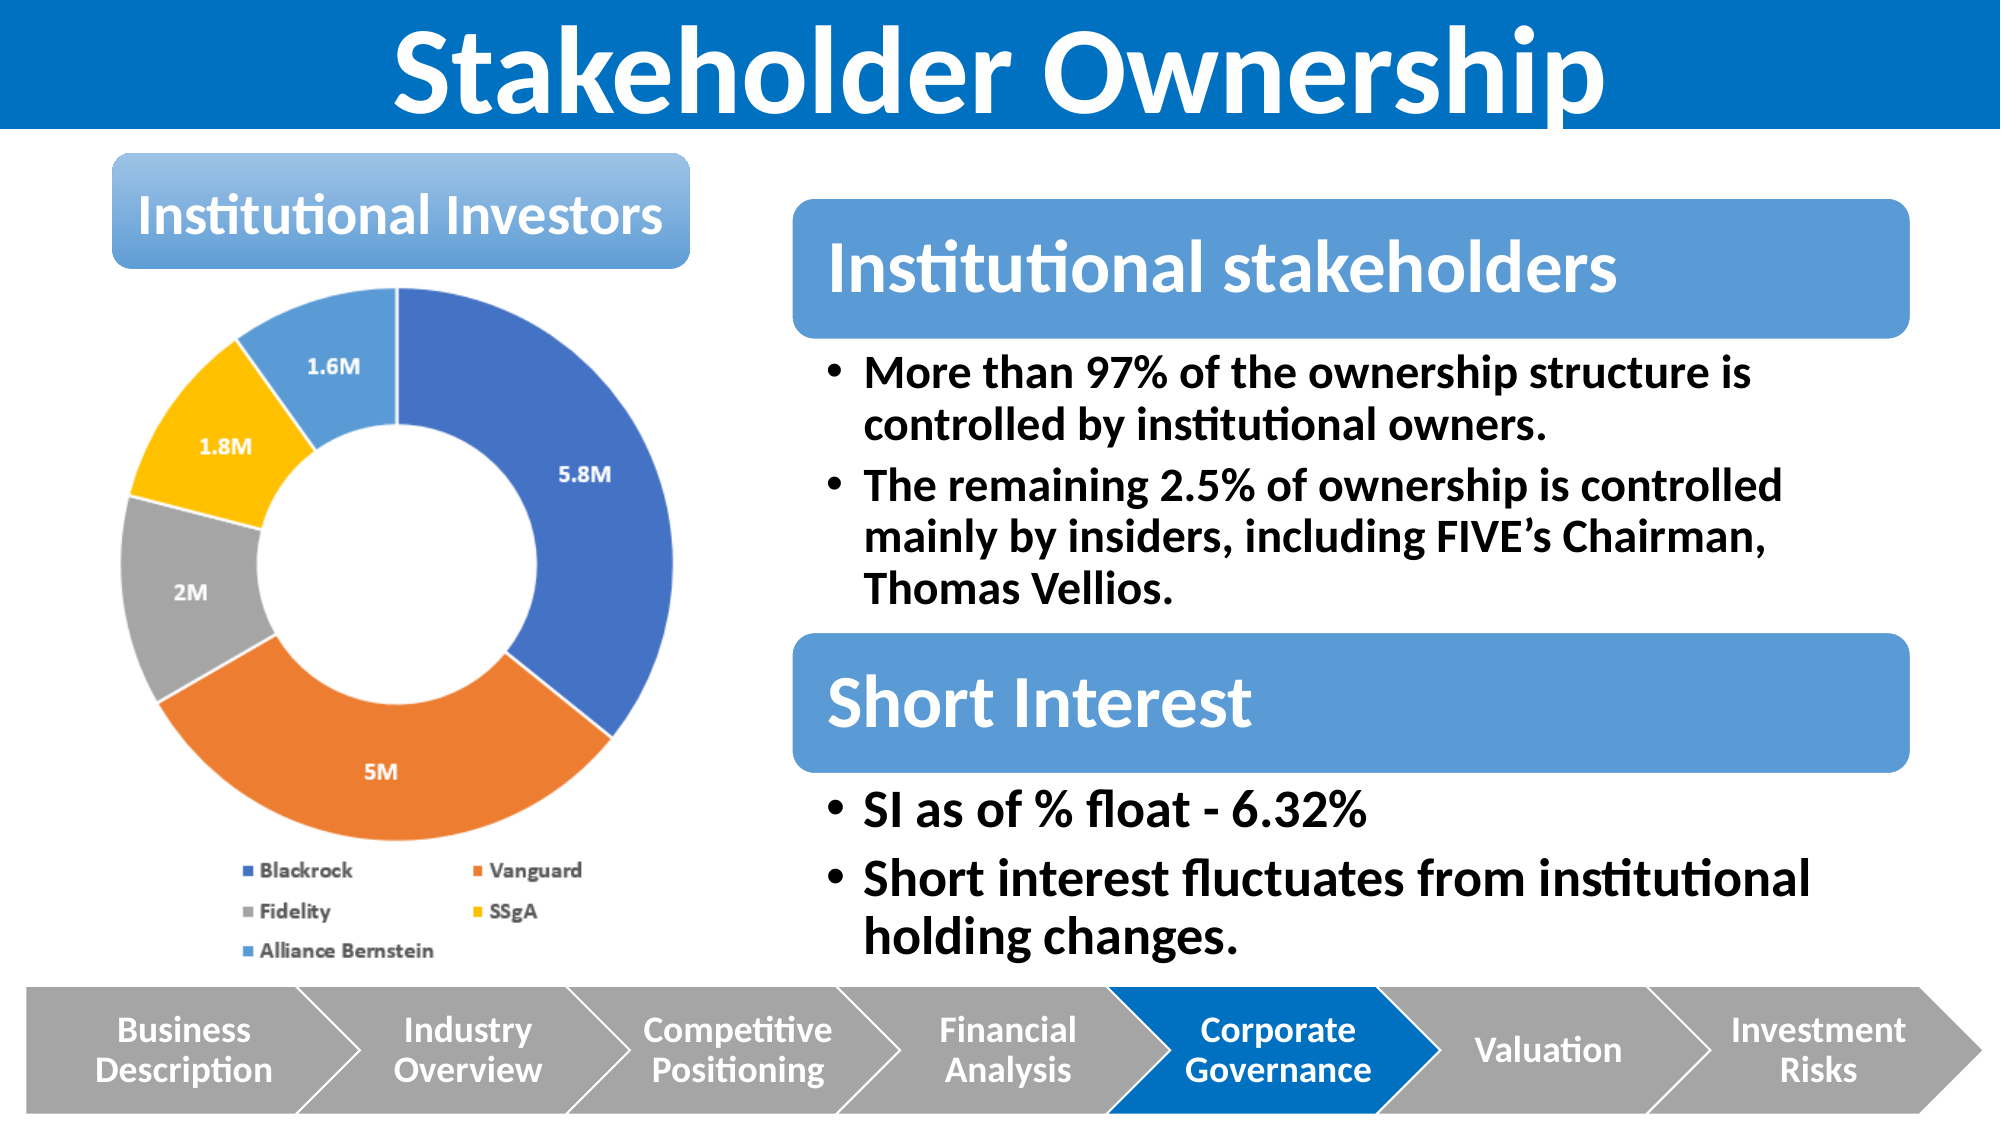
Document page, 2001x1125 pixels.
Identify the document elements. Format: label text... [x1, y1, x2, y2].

text_box Institutional Investors [112, 152, 690, 269]
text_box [25, 985, 1984, 1115]
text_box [790, 194, 1913, 981]
picture [112, 281, 686, 977]
text_box Stakeholder Ownership [0, 0, 2000, 128]
